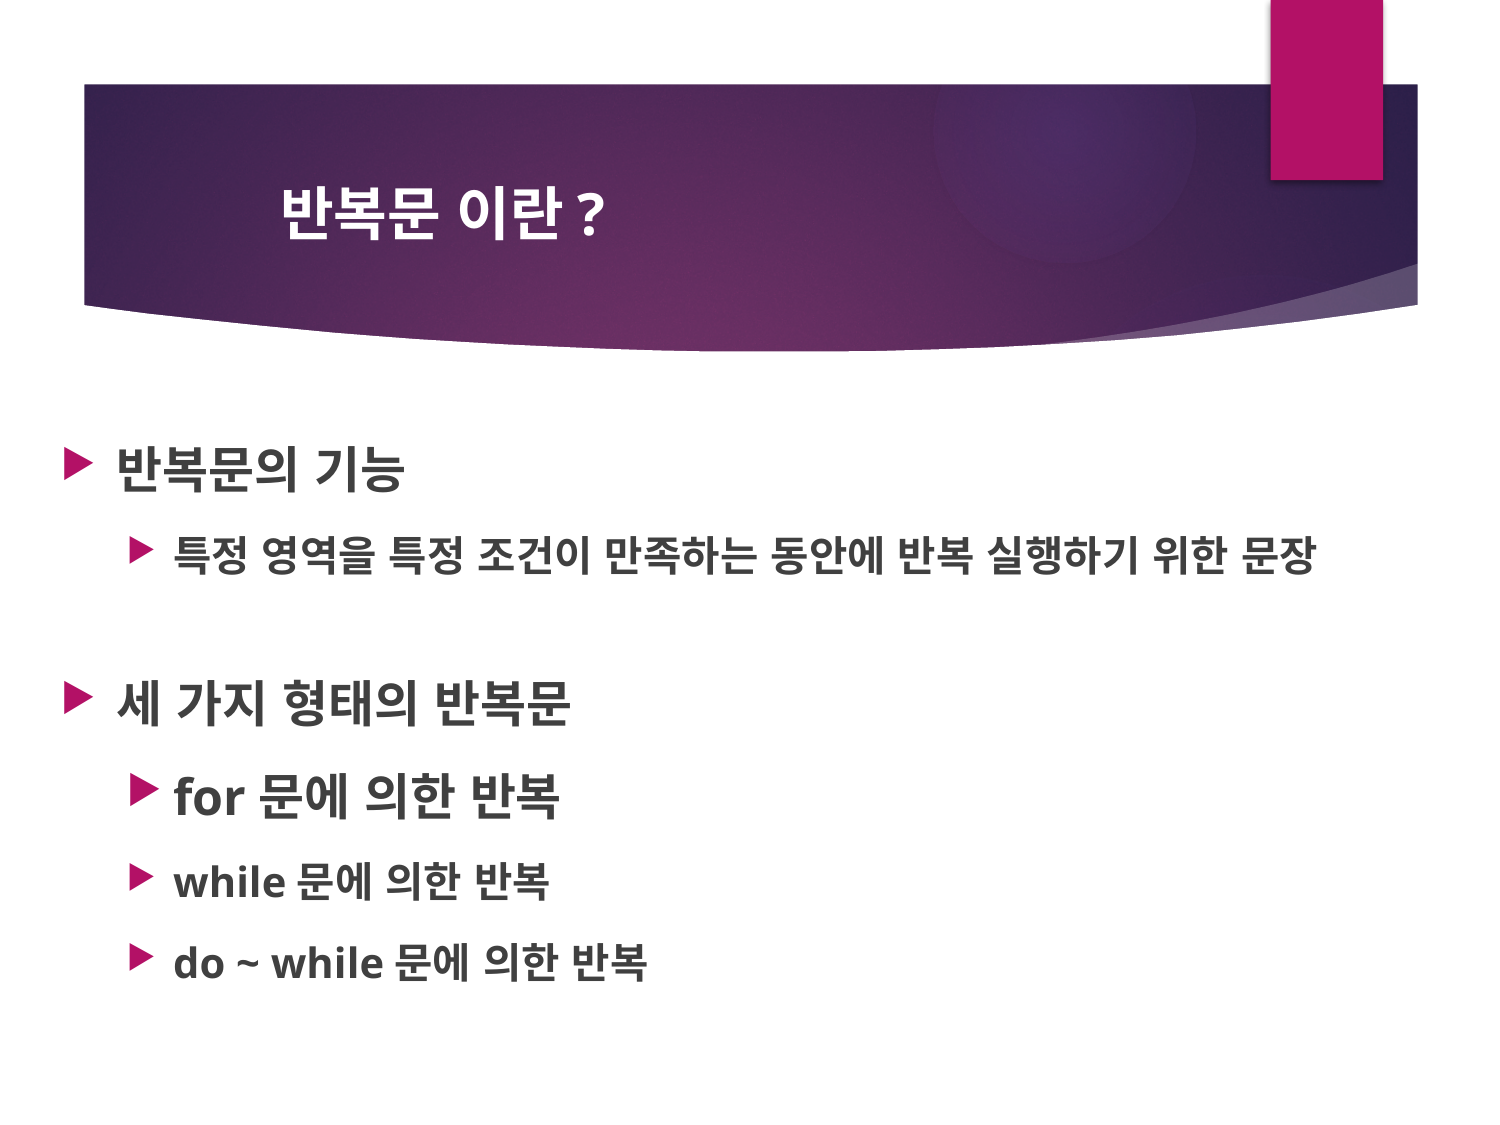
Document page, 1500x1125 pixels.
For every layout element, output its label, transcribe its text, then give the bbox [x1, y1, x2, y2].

title 반복문 이란? [218, 110, 750, 314]
list 반복문의 기능 특정 영역을 특정 조건이 만족하는 동안에 반복 실행하기 위한 문장 세 가지 형태의 반복문 for문에 의한 반복 while문에 의한 반복 do ~ while문에 의한 반복 [45, 419, 1455, 1073]
